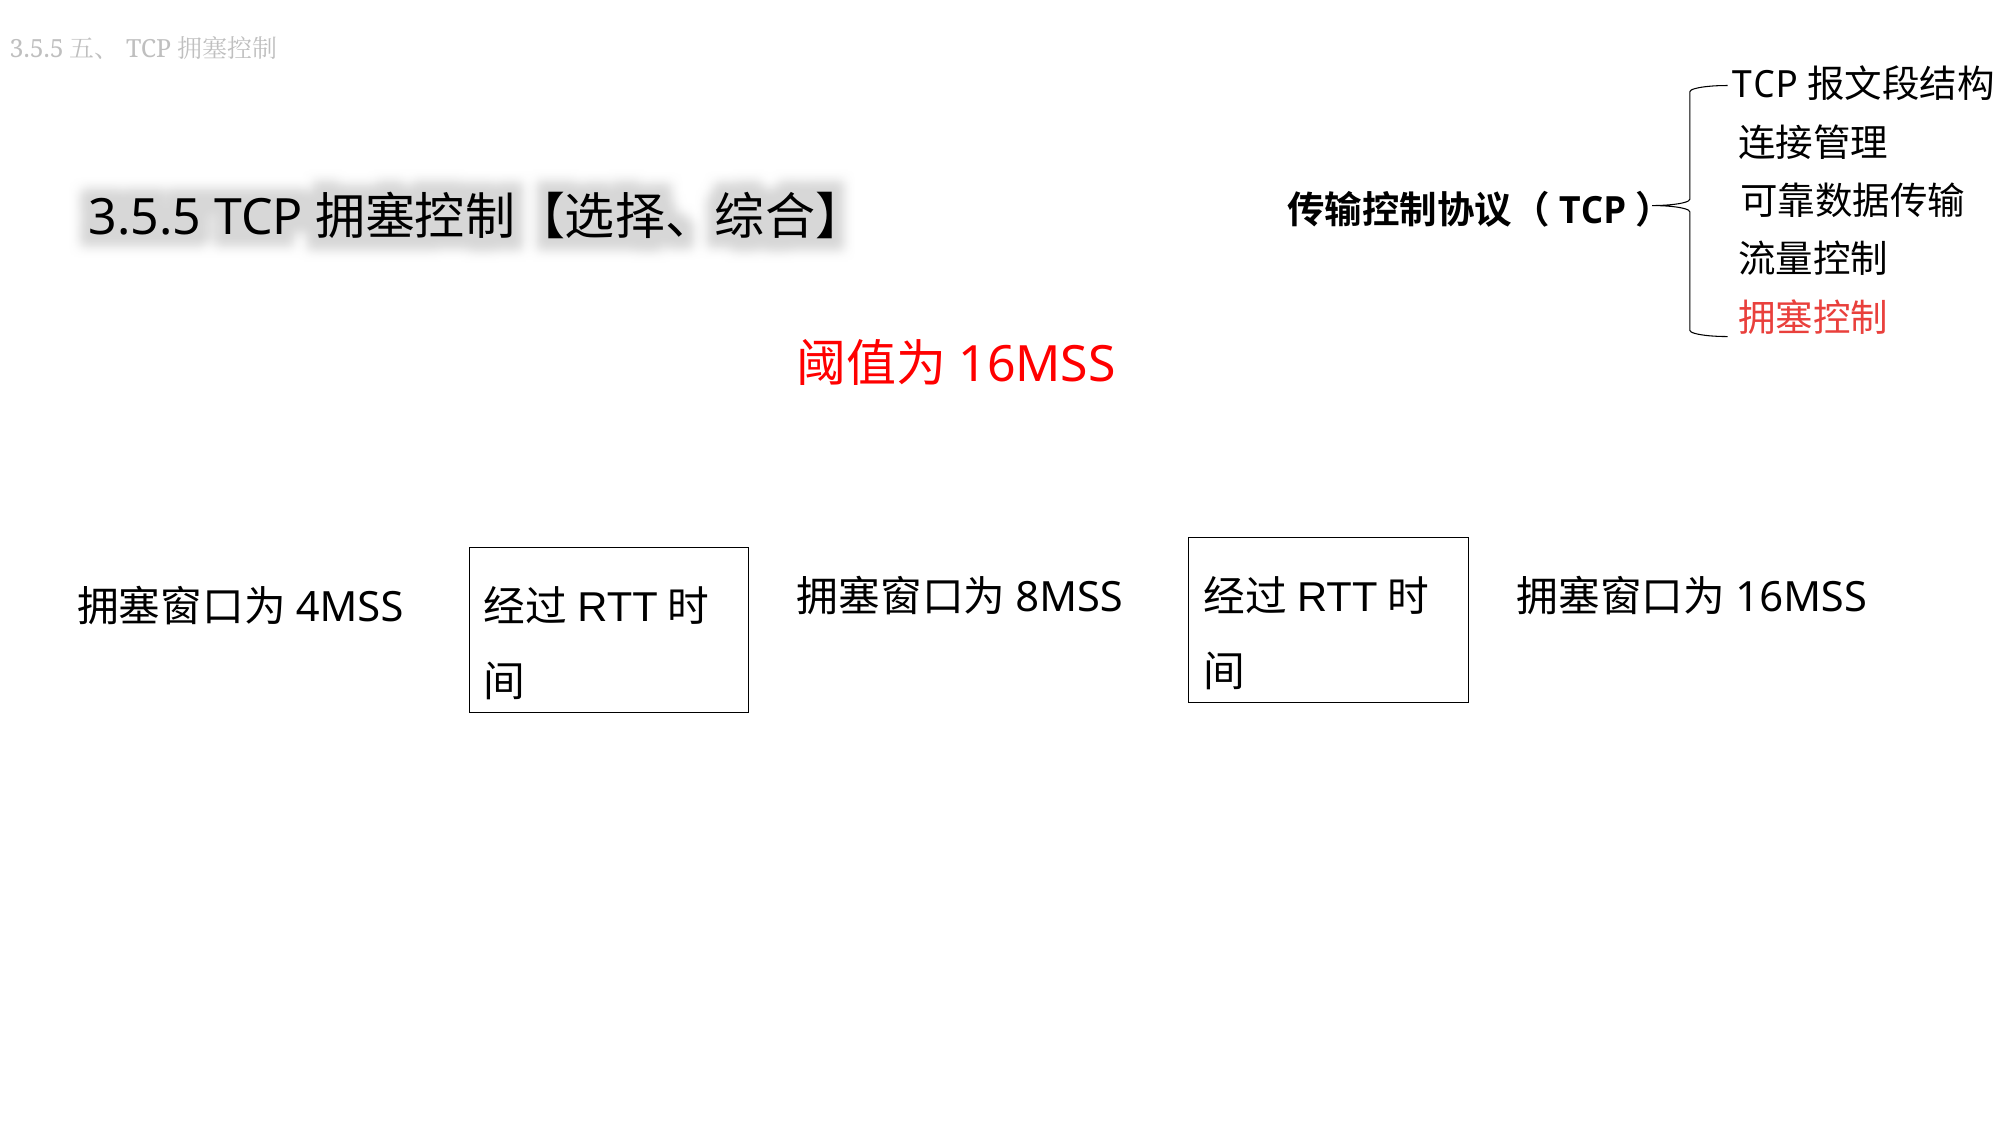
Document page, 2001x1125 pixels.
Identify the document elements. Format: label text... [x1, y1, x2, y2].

text_box 经过RTT时间 [469, 547, 749, 713]
text_box 拥塞窗口为16MSS [1501, 537, 1883, 628]
text_box 3.5.5 TCP拥塞控制【选择、综合】 [70, 121, 959, 278]
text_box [1274, 64, 2000, 350]
text_box 经过RTT时间 [1188, 537, 1469, 703]
text_box 拥塞窗口为8MSS [782, 537, 1155, 628]
text_box 拥塞窗口为4MSS [62, 547, 436, 638]
text_box 3.5.5五、TCP拥塞控制 [0, 24, 292, 70]
text_box 阈值为16MSS [782, 324, 1131, 400]
